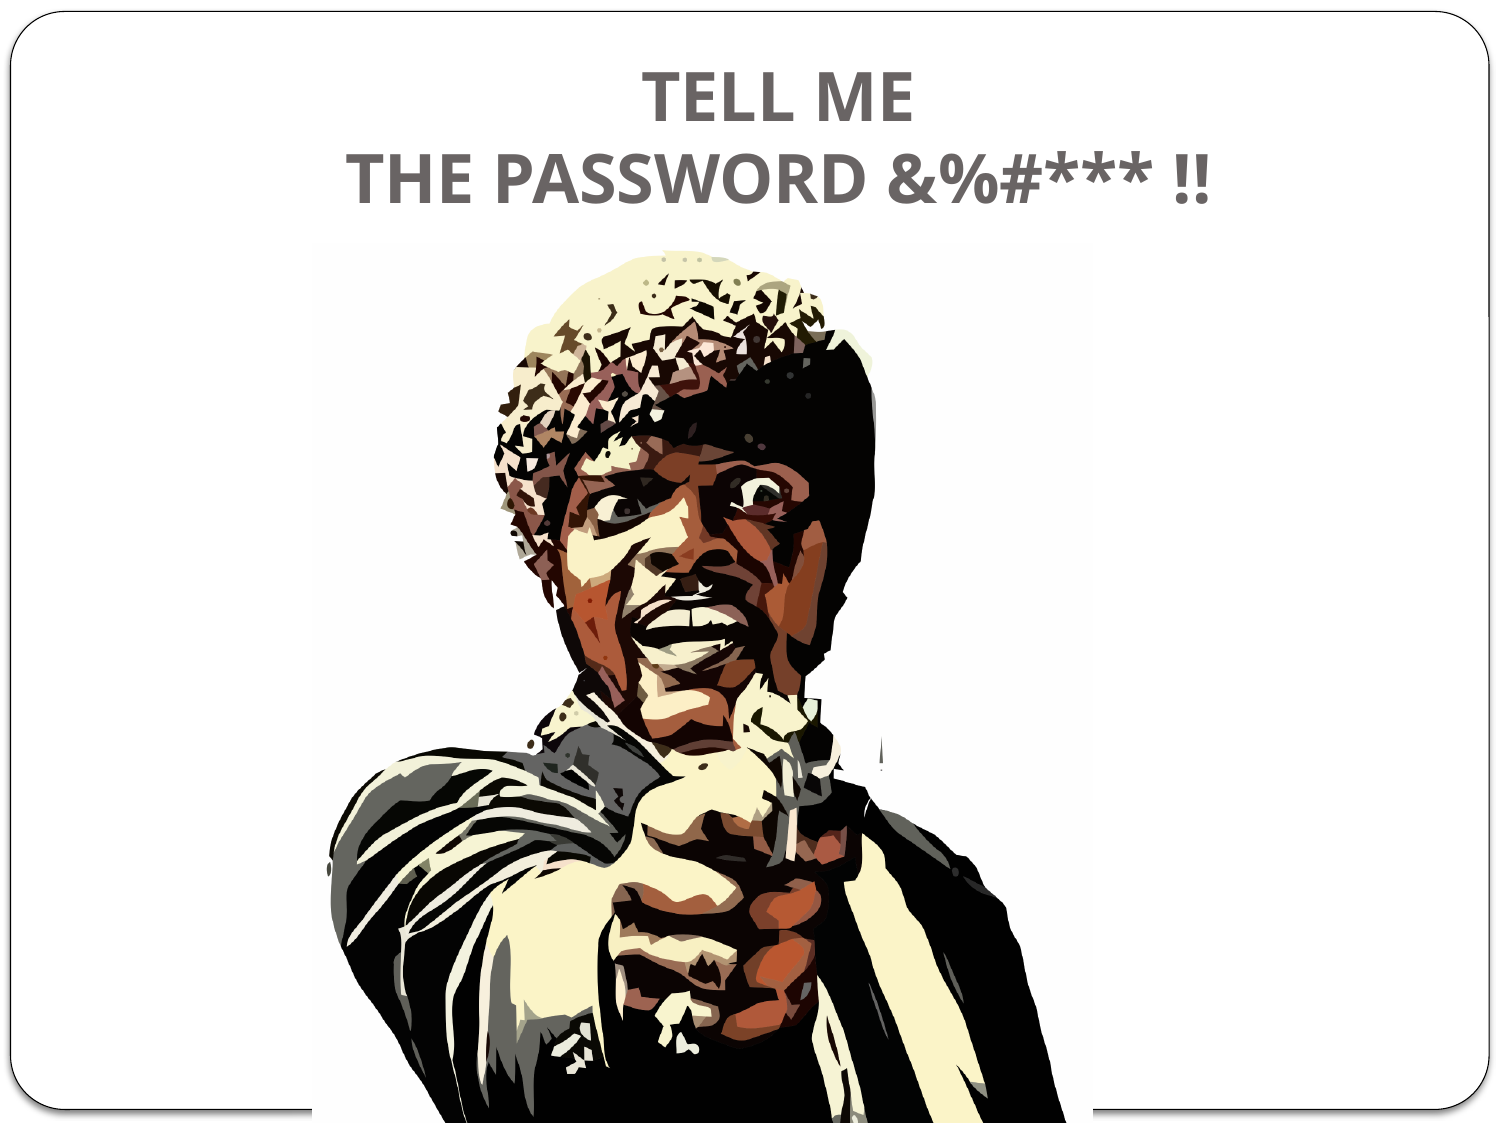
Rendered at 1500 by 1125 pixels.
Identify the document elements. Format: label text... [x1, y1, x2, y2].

picture [312, 243, 1093, 1123]
title TELL ME THE PASSWORD &%#*** !! [150, 45, 1425, 233]
